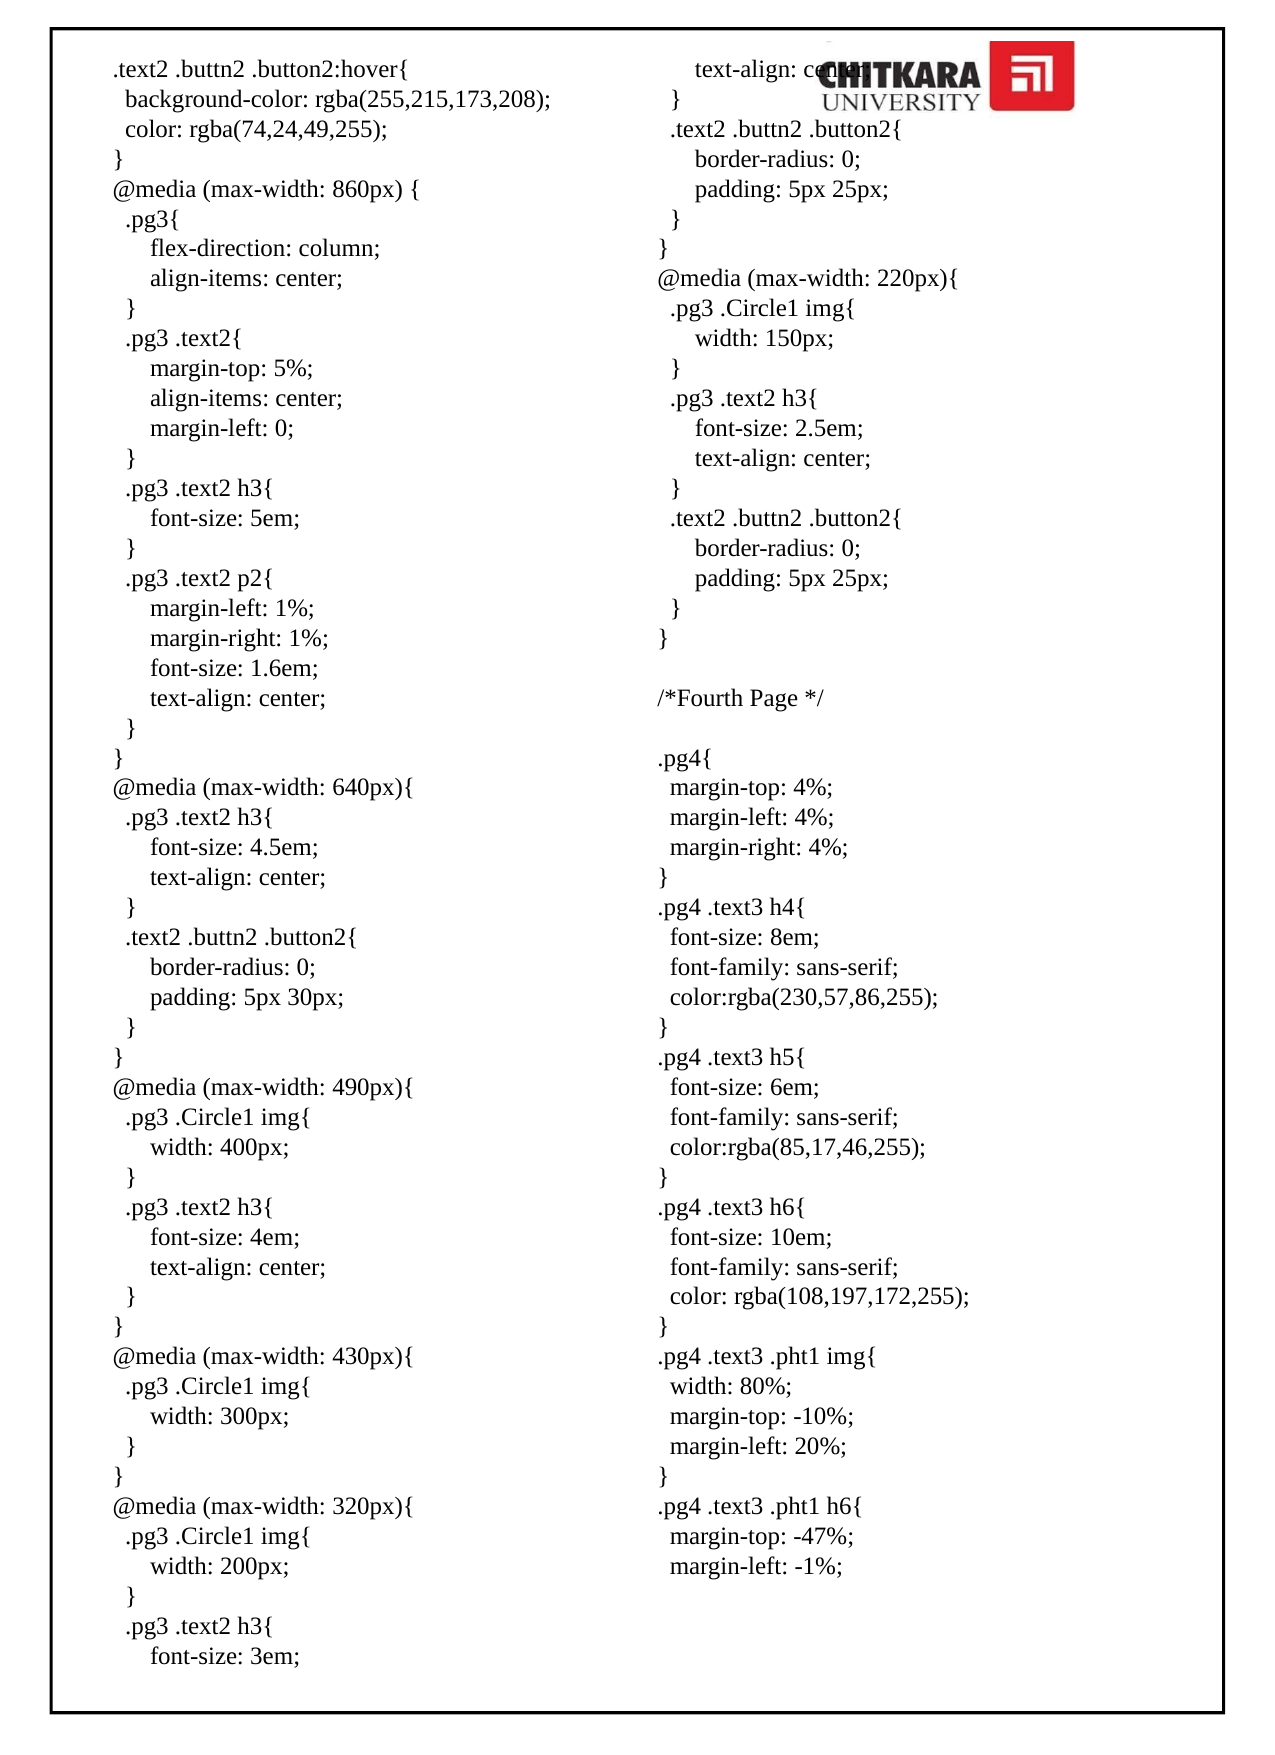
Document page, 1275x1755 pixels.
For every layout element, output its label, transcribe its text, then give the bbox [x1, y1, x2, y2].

picture [814, 41, 1077, 52]
subtitle .text2 .buttn2 .button2:hover{ background-color: rgba(255,215,173,208); color: rgba(74,24,49,255); } @media (max-width: 860px) { .pg3{ flex-direction: column; align-items: center; } .pg3 .text2{ margin-top: 5%; align-items: center; margin-left: 0; } .pg3 .text2 h3{ font-size: 5em; } .pg3 .text2 p2{ margin-left: 1%; margin-right: 1%; font-size: 1.6em; text-align: center; } } @media (max-width: 640px){ .pg3 .text2 h3{ font-size: 4.5em; text-align: center; } .text2 .buttn2 .button2{ border-radius: 0; padding: 5px 30px; } } @media (max-width: 490px){ .pg3 .Circle1 img{ width: 400px; } .pg3 .text2 h3{ font-size: 4em; text-align: center; } } @media (max-width: 430px){ .pg3 .Circle1 img{ width: 300px; } } @media (max-width: 320px){ .pg3 .Circle1 img{ width: 200px; } .pg3 .text2 h3{ font-size: 3em; text-align: center; } .text2 .buttn2 .button2{ border-radius: 0; padding: 5px 25px; } } @media (max-width: 220px){ .pg3 .Circle1 img{ width: 150px; } .pg3 .text2 h3{ font-size: 2.5em; text-align: center; } .text2 .buttn2 .button2{ border-radius: 0; padding: 5px 25px; } } /*Fourth Page */ .pg4{ margin-top: 4%; margin-left: 4%; margin-right: 4%; } .pg4 .text3 h4{ font-size: 8em; font-family: sans-serif; color:rgba(230,57,86,255); } .pg4 .text3 h5{ font-size: 6em; font-family: sans-serif; color:rgba(85,17,46,255); } .pg4 .text3 h6{ font-size: 10em; font-family: sans-serif; color: rgba(108,197,172,255); } .pg4 .text3 .pht1 img{ width: 80%; margin-top: -10%; margin-left: 20%; } .pg4 .text3 .pht1 h6{ margin-top: -47%; margin-left: -1%; [112, 52, 1203, 1689]
text_box [49, 27, 1226, 1715]
